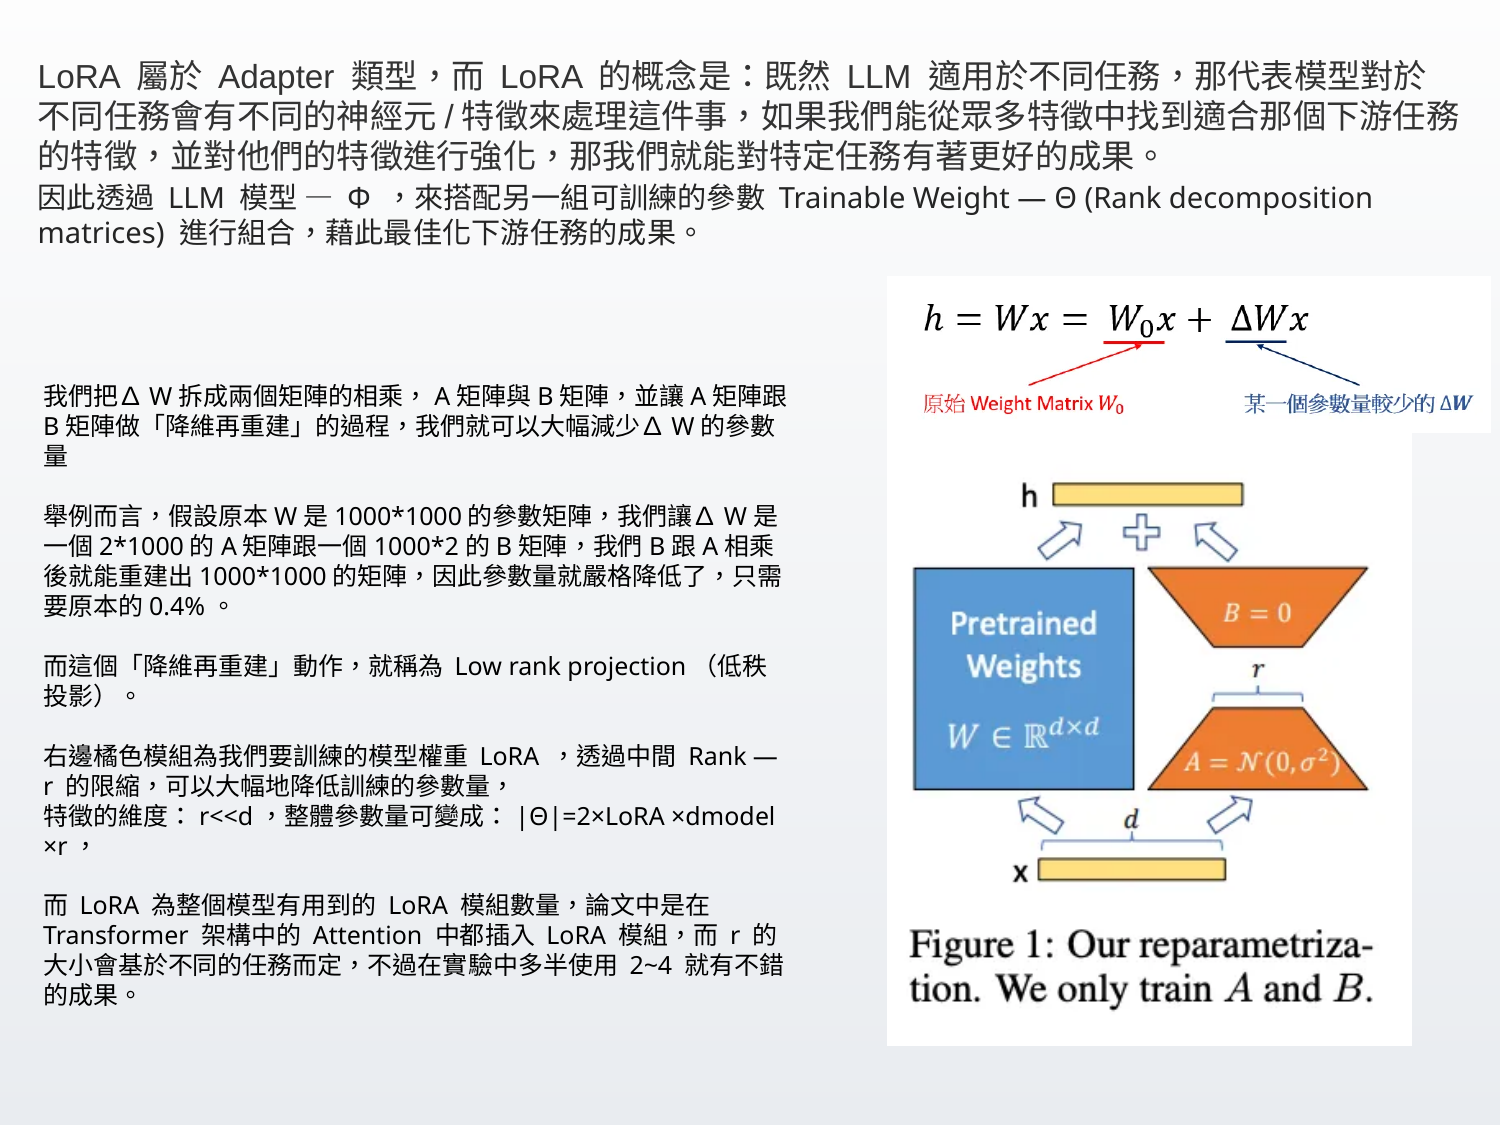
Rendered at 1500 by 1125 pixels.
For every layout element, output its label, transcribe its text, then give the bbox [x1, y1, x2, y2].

list LoRA 屬於 Adapter 類型，而 LoRA 的概念是：既然 LLM 適用於不同任務，那代表模型對於不同任務會有不同的神經元/特徵來處理這件事，如果我們能從眾多特徵中找到適合那個下游任務的特徵，並對他們的特徵進行強化，那我們就能對特定任務有著更好的成果。 因此透過 LLM 模型 — Φ ，來搭配另一組可訓練的參數 Trainable Weight — Θ (Rank decomposition matrices) 進行組合，藉此最佳化下游任務的成果。 [22, 48, 1476, 934]
text_box 我們把∆W拆成兩個矩陣的相乘，A矩陣與B矩陣，並讓A矩陣跟B矩陣做「降維再重建」的過程，我們就可以大幅減少∆W的參數量 舉例而言，假設原本W是1000*1000的參數矩陣，我們讓∆W是一個2*1000的A矩陣跟一個1000*2的B矩陣，我們B跟A相乘後就能重建出1000*1000的矩陣，因此參數量就嚴格降低了，只需要原本的0.4%。 而這個「降維再重建」動作，就稱為 Low rank projection（低秩投影）。 右邊橘色模組為我們要訓練的模型權重 LoRA ，透過中間 Rank — r 的限縮，可以大幅地降低訓練的參數量， 特徵的維度：r<<d，整體參數量可變成：|Θ|=2×LoRA ×dmodel ×r， 而 LoRA 為整個模型有用到的 LoRA 模組數量，論文中是在 Transformer 架構中的 Attention 中都插入 LoRA 模組，而 r 的大小會基於不同的任務而定，不過在實驗中多半使用 2~4 就有不錯的成果。 [28, 373, 808, 1017]
picture [887, 276, 1491, 1046]
